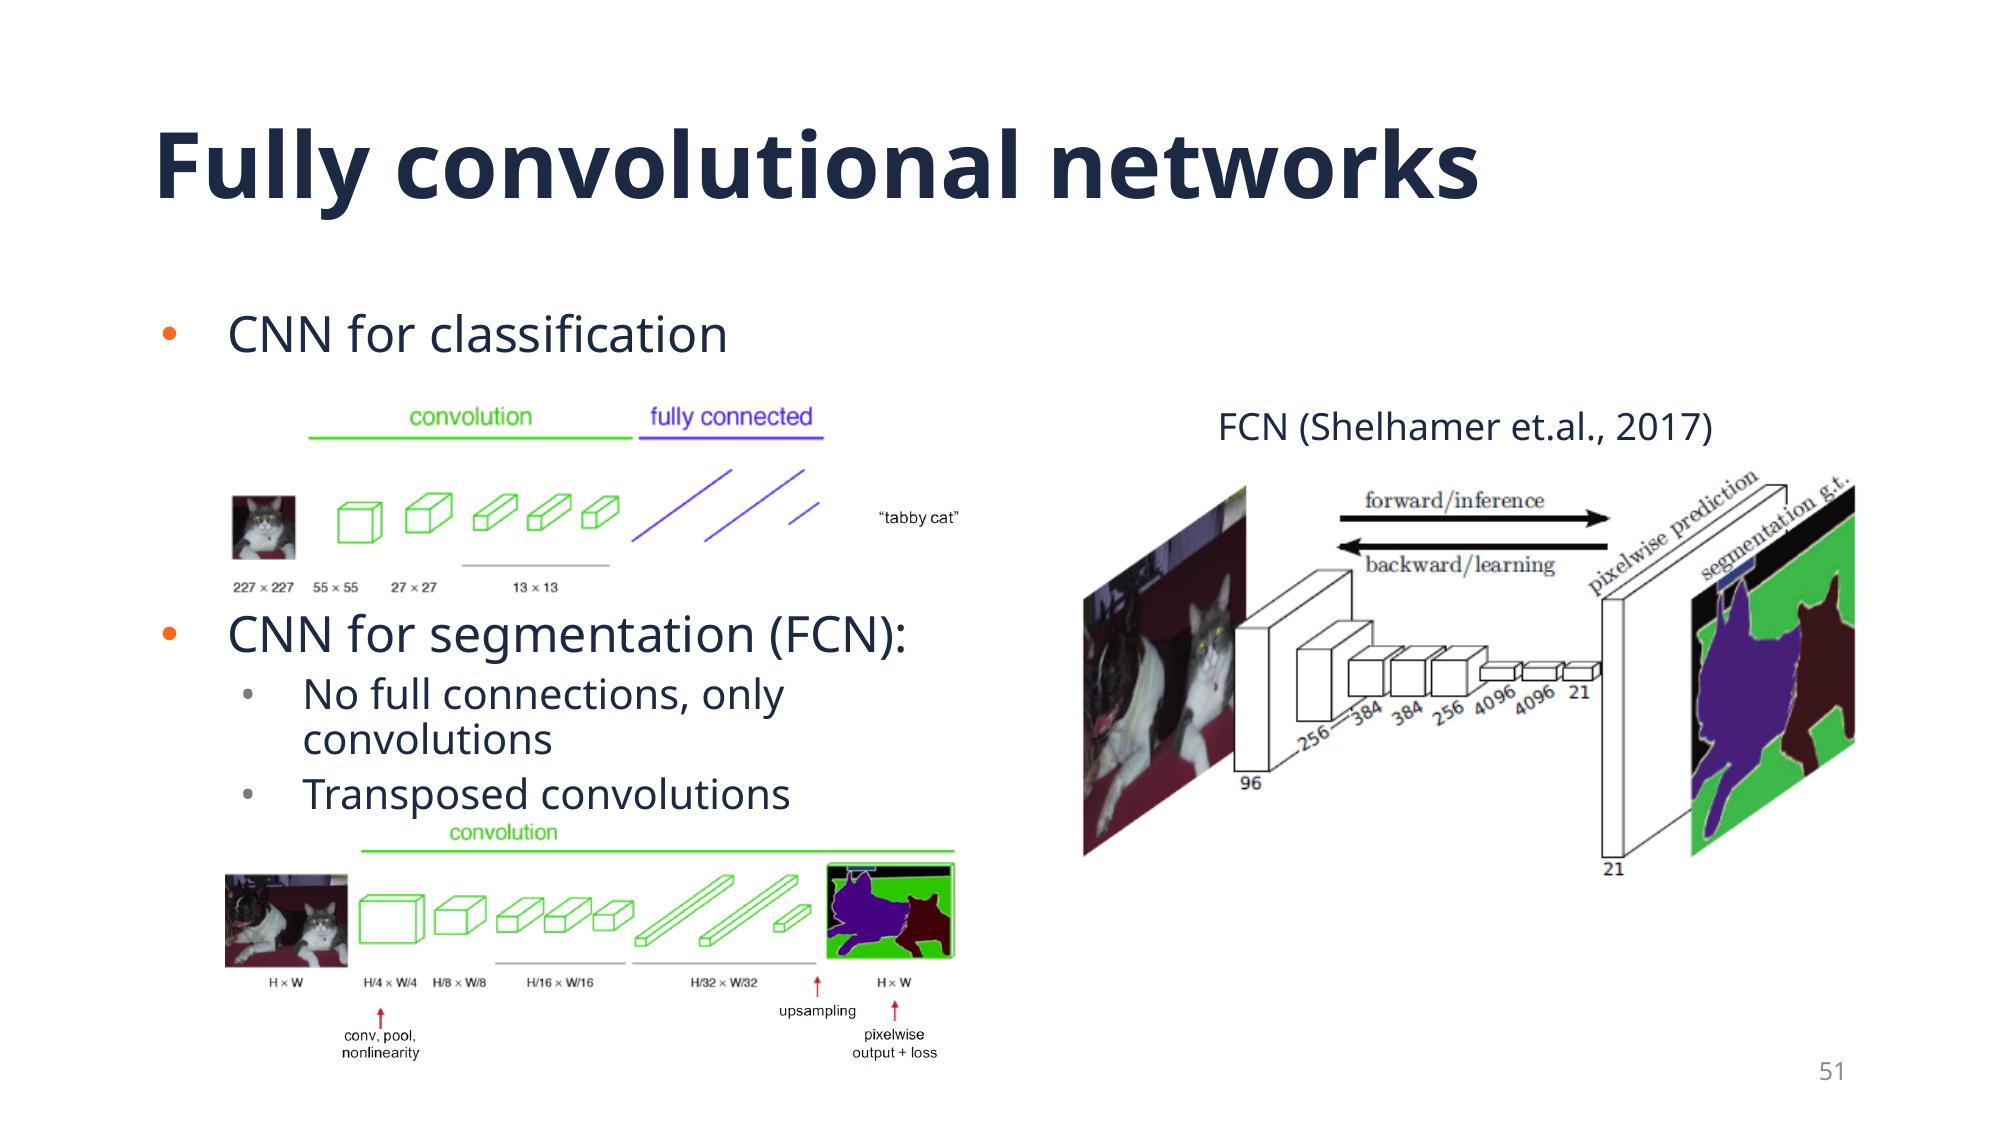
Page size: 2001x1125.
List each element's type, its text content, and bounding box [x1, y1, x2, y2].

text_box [1068, 395, 1863, 885]
list CNN for classification CNN for segmentation (FCN): No full connections, only convolutions Transposed convolutions (upsampling) [137, 302, 1000, 1004]
picture [224, 395, 960, 597]
picture [224, 821, 960, 1066]
title Fully convolutional networks [137, 59, 1863, 278]
slide_number 51 [1412, 1042, 1863, 1103]
